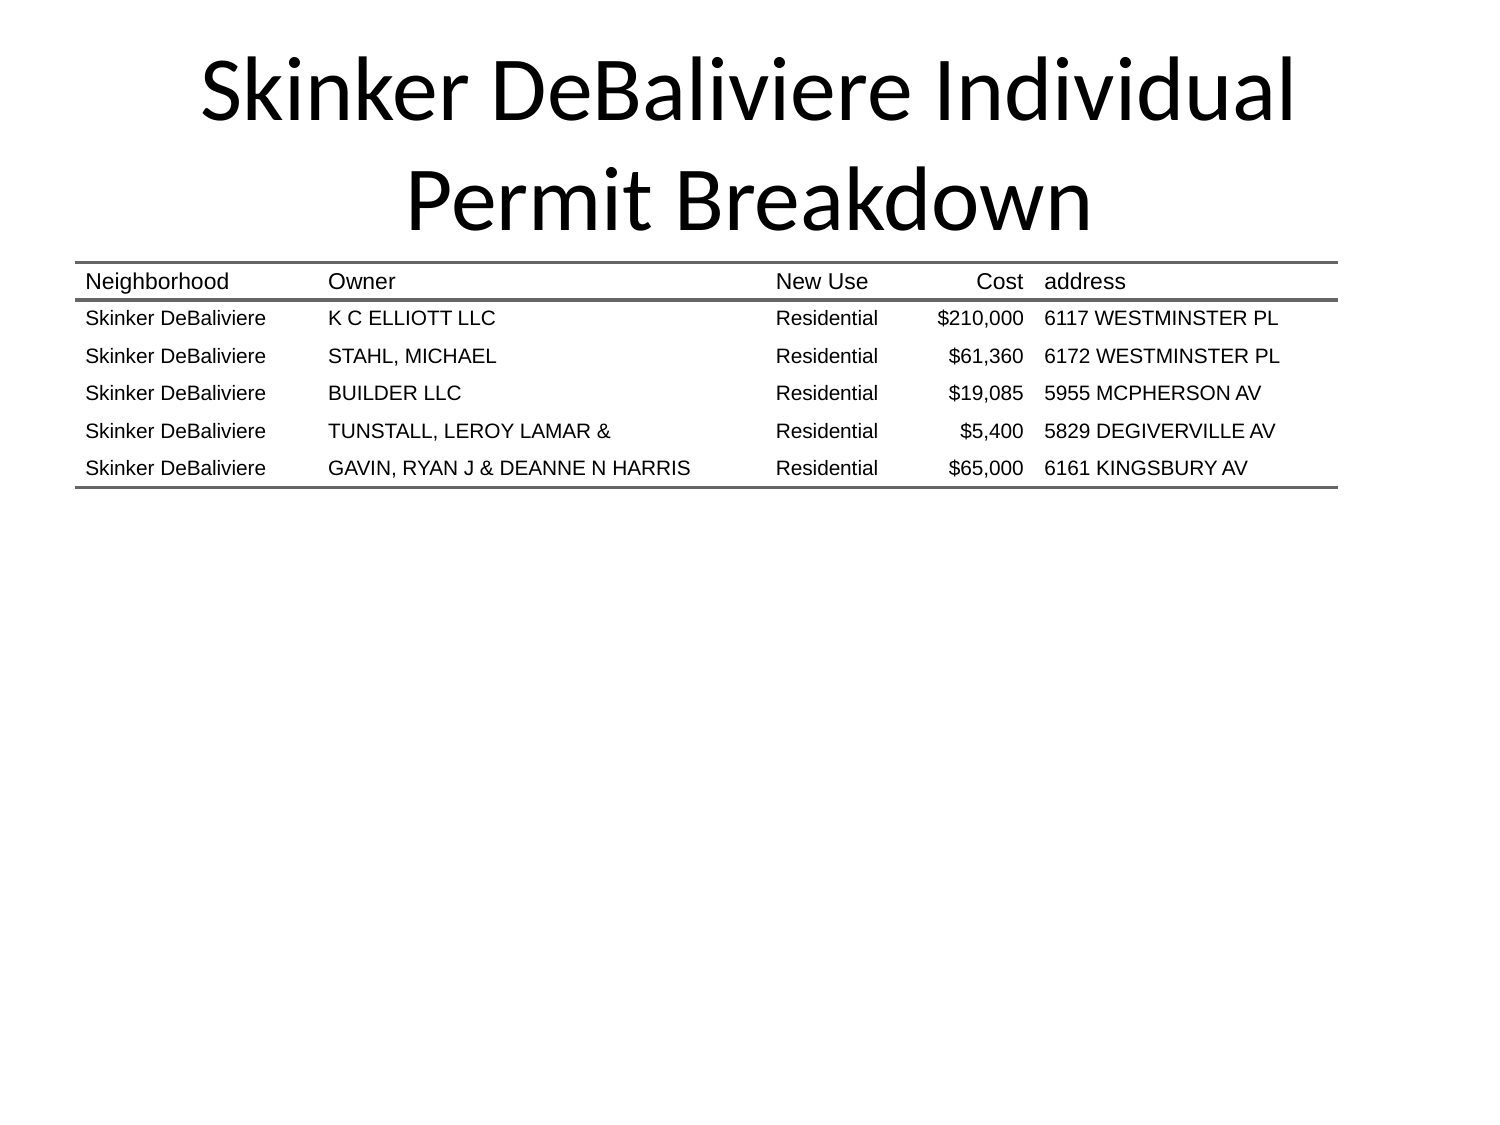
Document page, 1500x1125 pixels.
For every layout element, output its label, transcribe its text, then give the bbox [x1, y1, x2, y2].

table_header New Use [765, 264, 922, 298]
table_header Neighborhood [75, 264, 318, 298]
table_cell BUILDER LLC [318, 375, 765, 413]
table_header address [1034, 264, 1338, 298]
table_cell K C ELLIOTT LLC [318, 302, 765, 338]
table_cell $61,360 [922, 338, 1034, 375]
table_cell STAHL, MICHAEL [318, 338, 765, 375]
title Skinker DeBaliviere Individual Permit Breakdown [75, 45, 1425, 233]
table_cell Residential [765, 338, 922, 375]
table_header Cost [922, 264, 1034, 298]
table_cell 5955 MCPHERSON AV [1034, 375, 1338, 413]
table_cell $65,000 [922, 450, 1034, 486]
table_cell Skinker DeBaliviere [75, 338, 318, 375]
table_cell Residential [765, 302, 922, 338]
table_cell $19,085 [922, 375, 1034, 413]
table_cell TUNSTALL, LEROY LAMAR & [318, 413, 765, 450]
table_cell 5829 DEGIVERVILLE AV [1034, 413, 1338, 450]
table_cell 6172 WESTMINSTER PL [1034, 338, 1338, 375]
table_cell GAVIN, RYAN J & DEANNE N HARRIS [318, 450, 765, 486]
table_cell Skinker DeBaliviere [75, 375, 318, 413]
table_header Owner [318, 264, 765, 298]
table_cell Residential [765, 375, 922, 413]
table_cell Skinker DeBaliviere [75, 413, 318, 450]
table_cell Skinker DeBaliviere [75, 302, 318, 338]
table_cell Residential [765, 413, 922, 450]
table_cell $5,400 [922, 413, 1034, 450]
table_cell Residential [765, 450, 922, 486]
table_cell Skinker DeBaliviere [75, 450, 318, 486]
table_cell $210,000 [922, 302, 1034, 338]
table_cell 6161 KINGSBURY AV [1034, 450, 1338, 486]
table_cell 6117 WESTMINSTER PL [1034, 302, 1338, 338]
